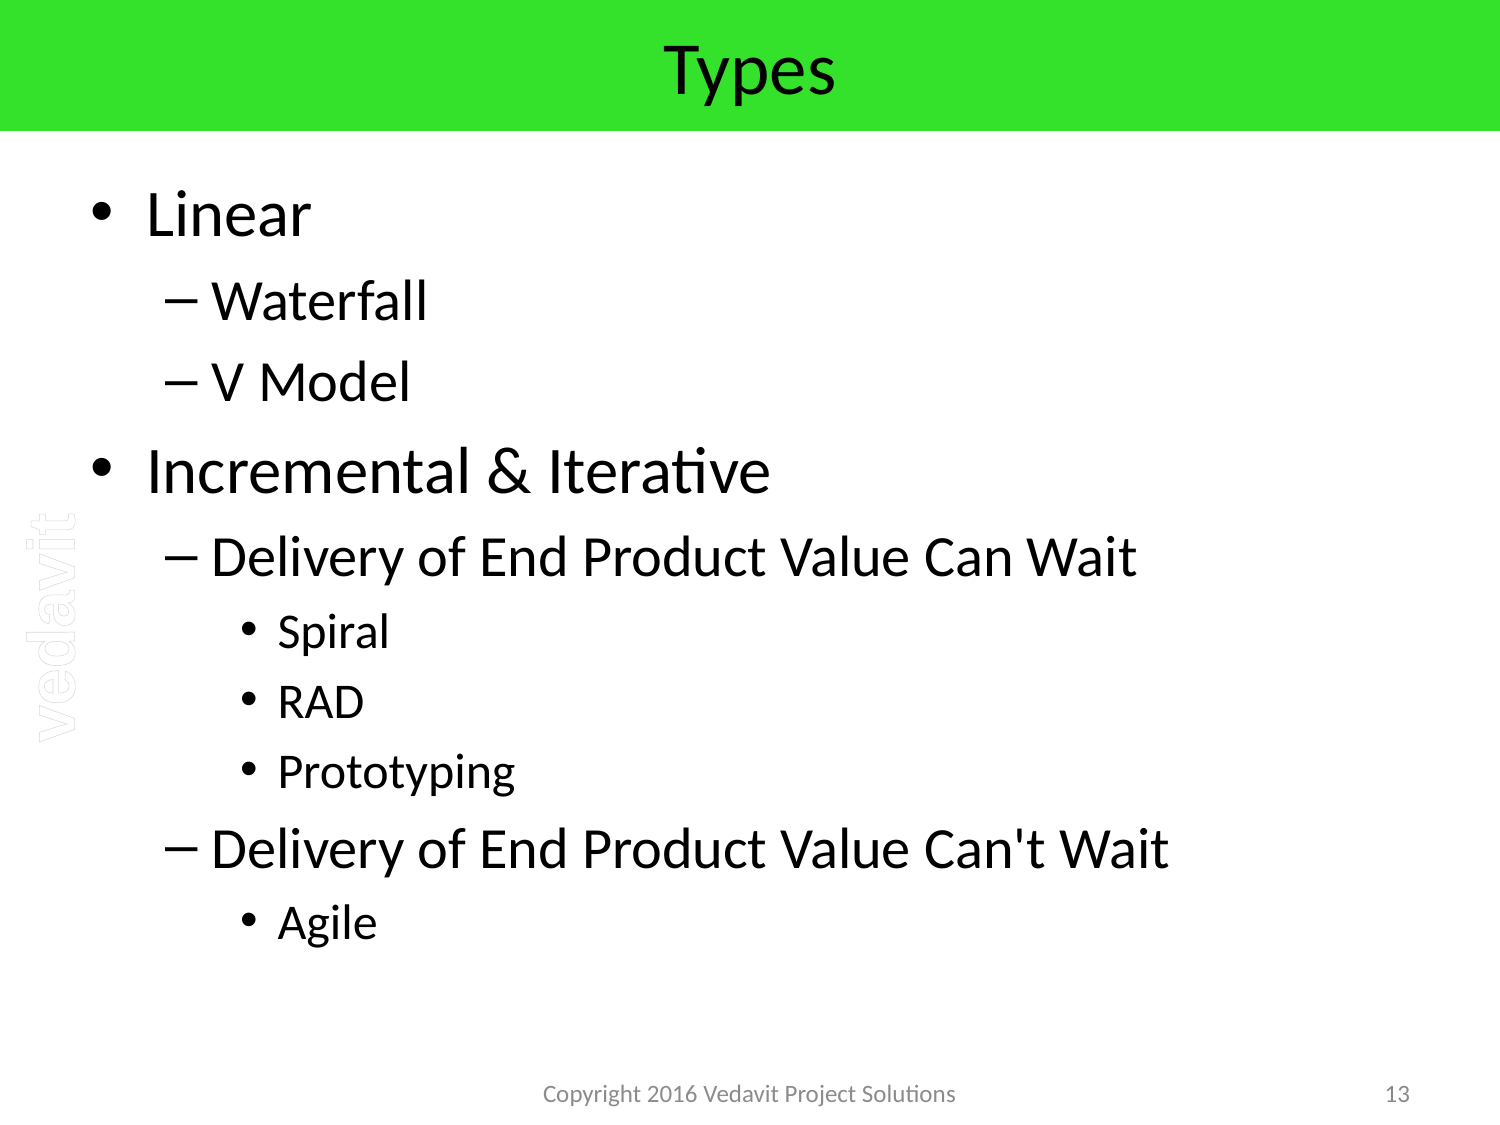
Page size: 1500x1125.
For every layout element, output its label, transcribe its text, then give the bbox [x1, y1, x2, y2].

title Types [0, 0, 1500, 131]
slide_number 13 [1074, 1062, 1425, 1123]
list Linear Waterfall V Model Incremental & Iterative Delivery of End Product Value Can Wait Spiral RAD Prototyping Delivery of End Product Value Can't Wait Agile [75, 162, 1425, 1000]
footer Copyright 2016 Vedavit Project Solutions [512, 1062, 988, 1123]
